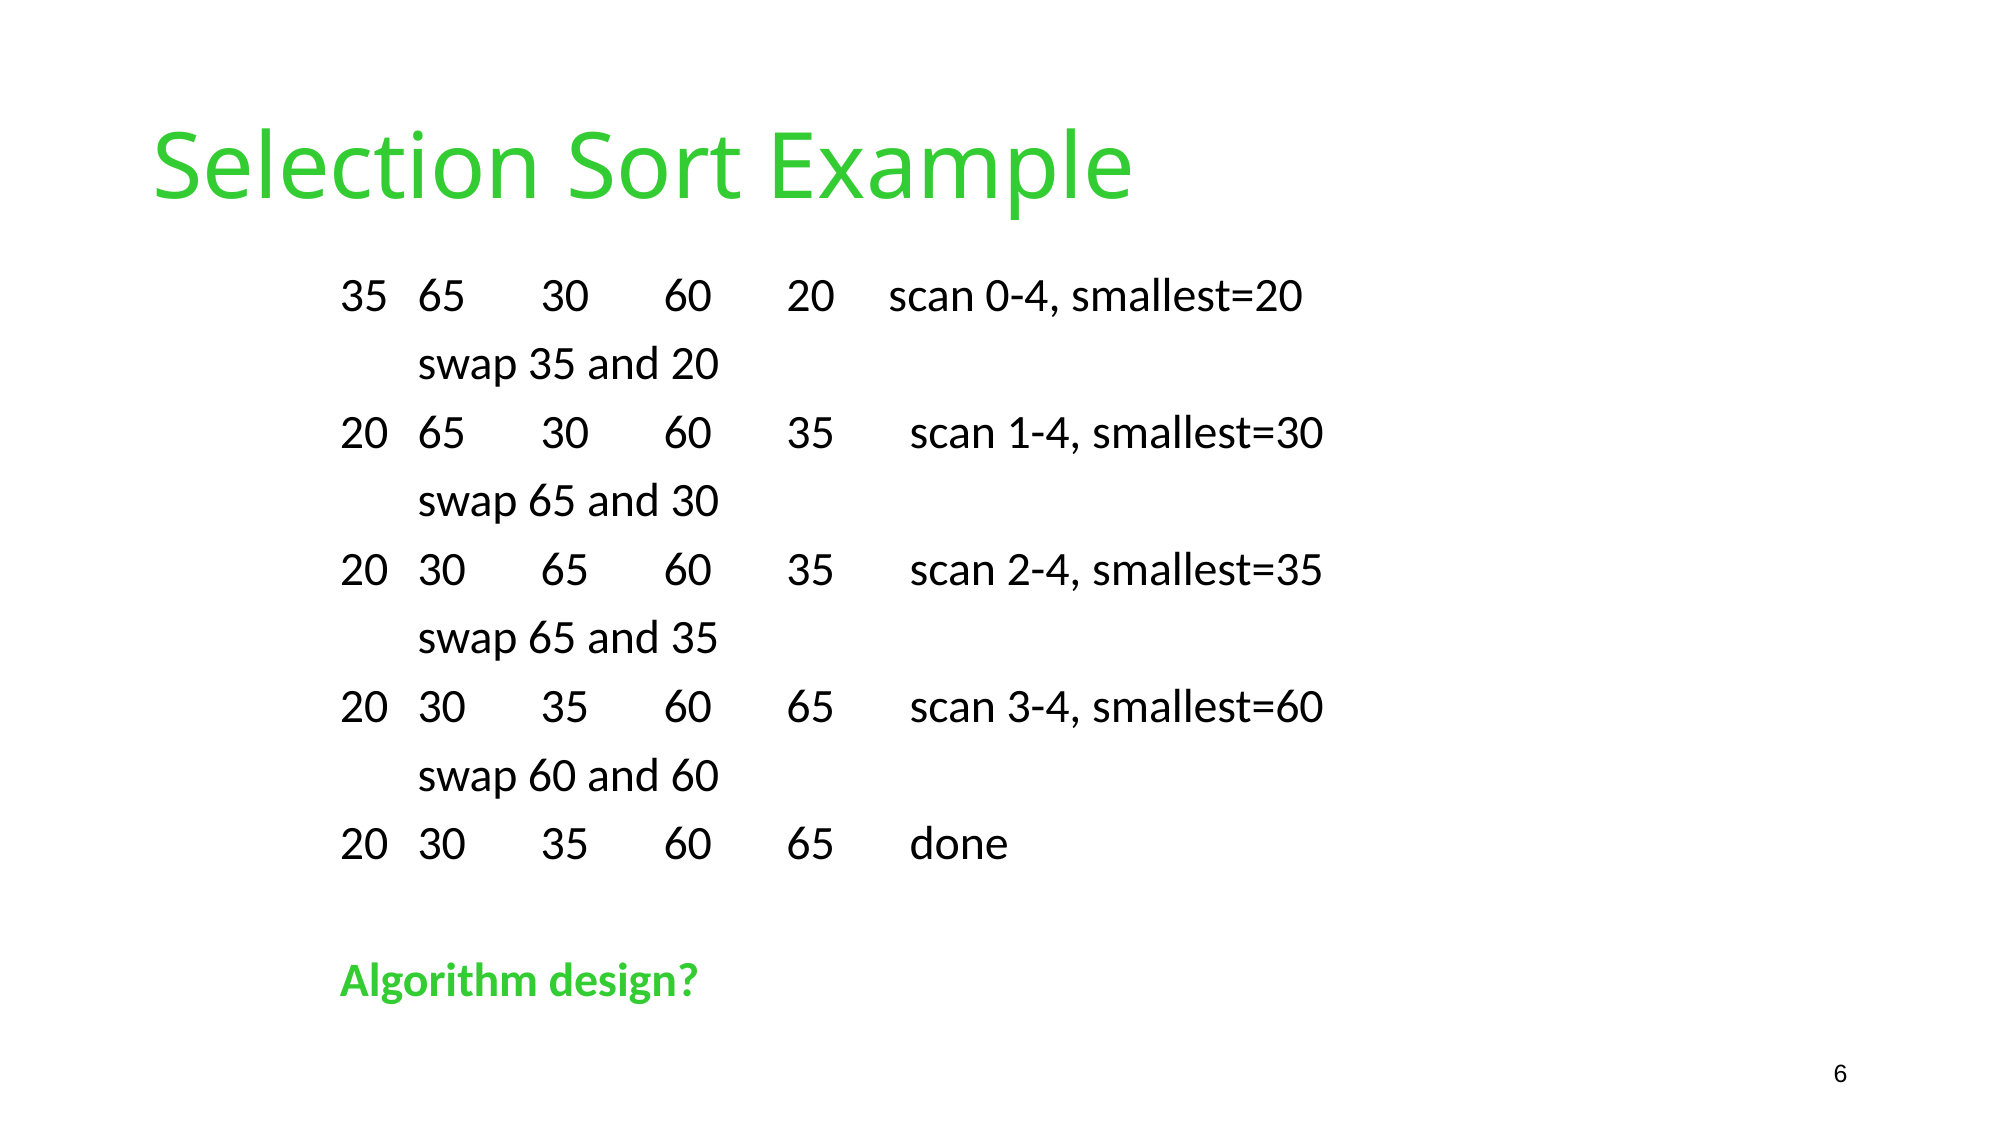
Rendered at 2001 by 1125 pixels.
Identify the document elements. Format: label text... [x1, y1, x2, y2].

list 35 65 30 60 20 scan 0-4, smallest=20 swap 35 and 20 20 65 30 60 35 scan 1-4, smallest=30 swap 65 and 30 20 30 65 60 35 scan 2-4, smallest=35 swap 65 and 35 20 30 35 60 65 scan 3-4, smallest=60 swap 60 and 60 30 35 60 65 done Algorithm design? [324, 262, 1825, 1018]
slide_number 6 [1412, 1042, 1863, 1103]
title Selection Sort Example [137, 59, 1863, 278]
